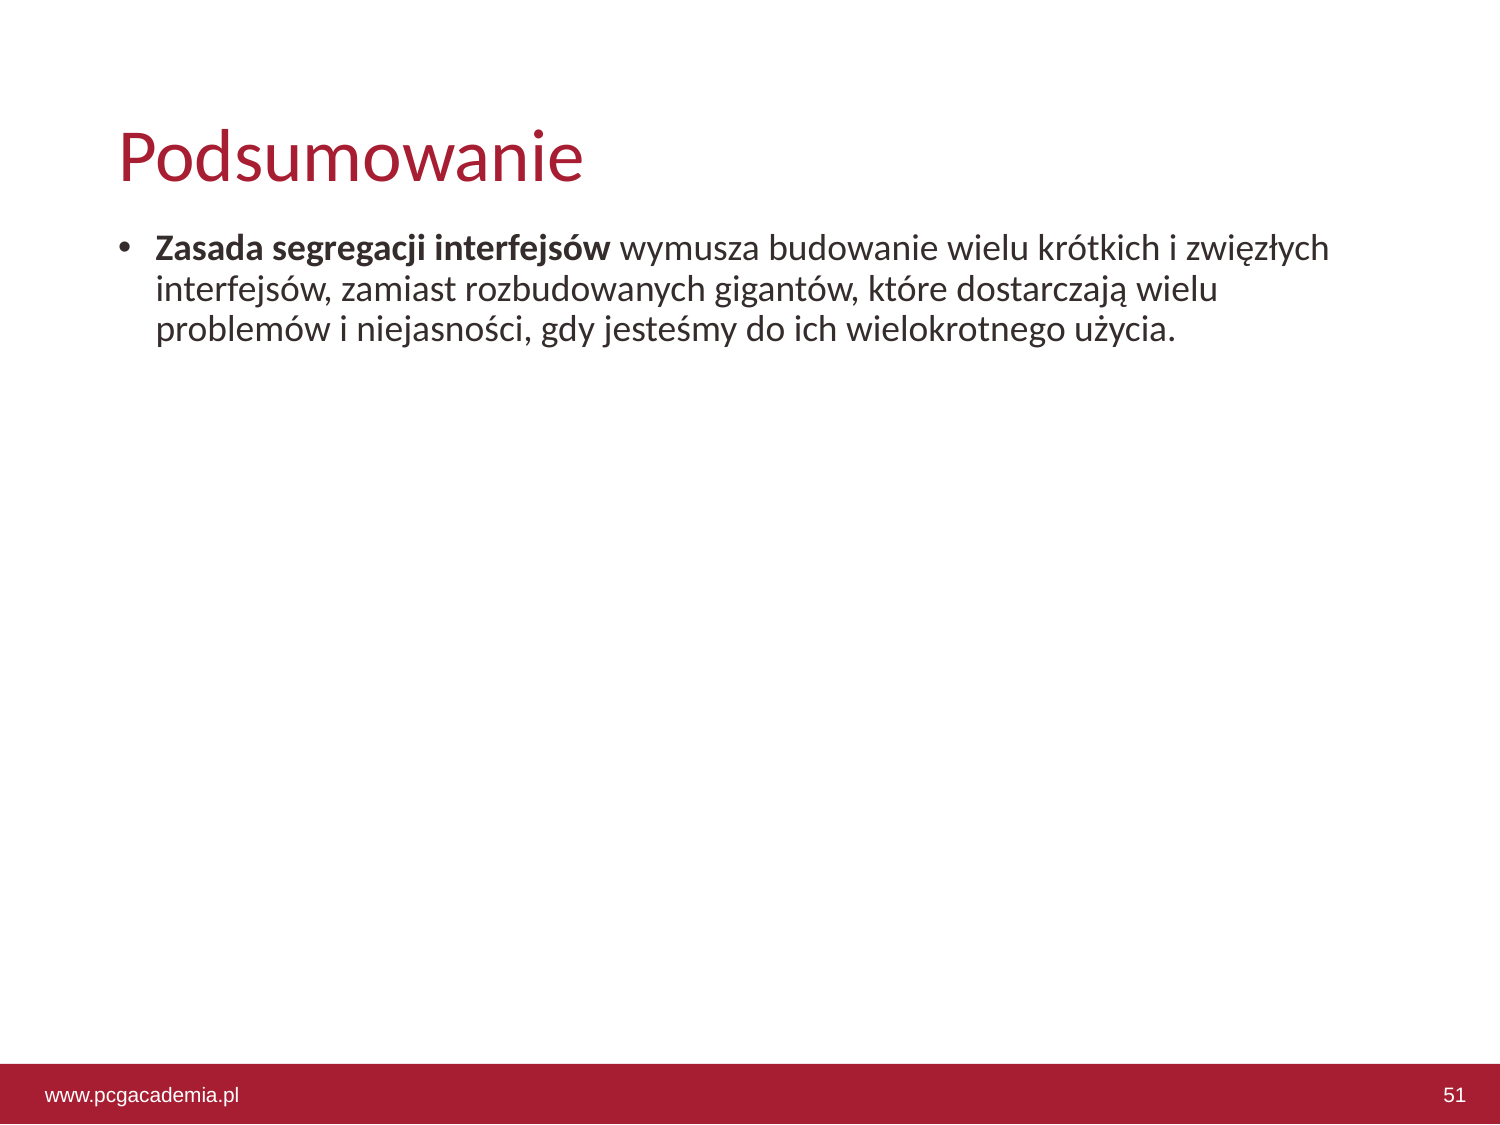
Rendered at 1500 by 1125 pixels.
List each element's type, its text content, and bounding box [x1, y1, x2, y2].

list Zasada segregacji interfejsów wymusza budowanie wielu krótkich i zwięzłych interfejsów, zamiast rozbudowanych gigantów, które dostarczają wielu problemów i niejasności, gdy jesteśmy do ich wielokrotnego użycia. [103, 220, 1397, 1014]
footer www.pcgacademia.pl [30, 1074, 1143, 1104]
title Podsumowanie [103, 109, 1397, 220]
slide_number 51 [1143, 1074, 1481, 1104]
